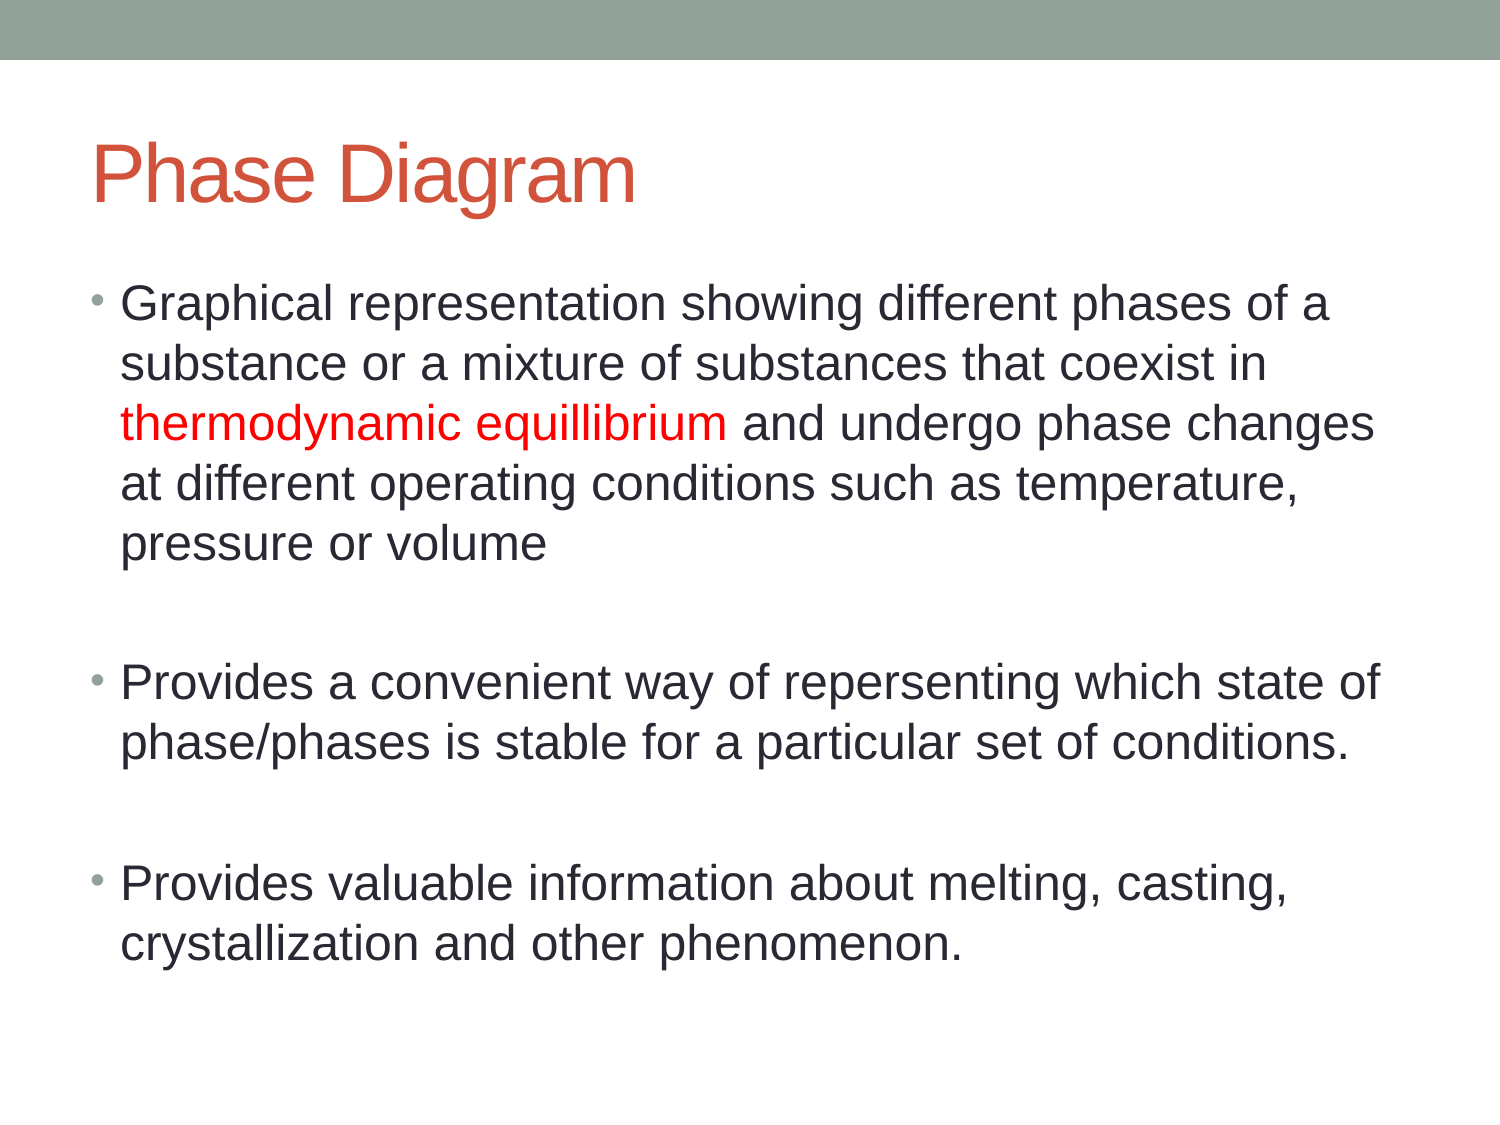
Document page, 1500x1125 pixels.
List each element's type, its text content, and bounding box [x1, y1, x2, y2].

title Phase Diagram [75, 87, 1425, 250]
list Graphical representation showing different phases of a substance or a mixture of substances that coexist in thermodynamic equillibrium and undergo phase changes at different operating conditions such as temperature, pressure or volume Provides a convenient way of repersenting which state of phase/phases is stable for a particular set of conditions. Provides valuable information about melting, casting, crystallization and other phenomenon. [75, 262, 1425, 1063]
